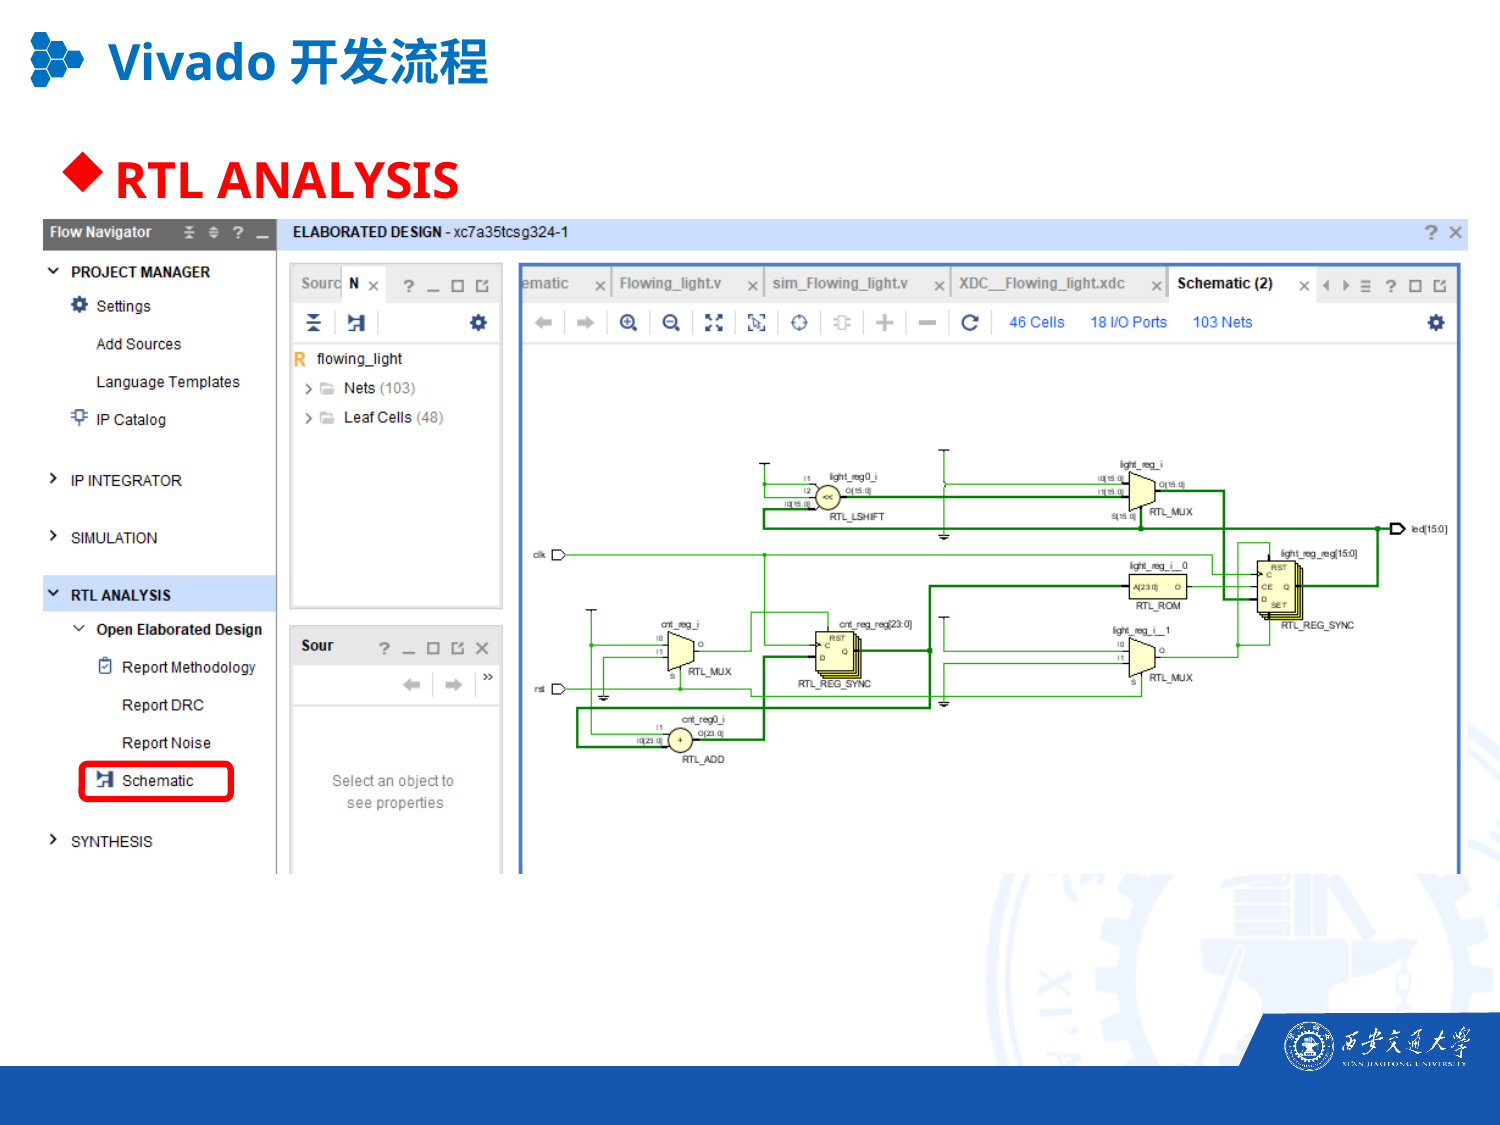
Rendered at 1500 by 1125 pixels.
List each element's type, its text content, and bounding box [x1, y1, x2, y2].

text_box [43, 219, 1468, 874]
text_box Vivado开发流程 [93, 22, 505, 98]
text_box RTL ANALYSIS [43, 111, 1443, 216]
